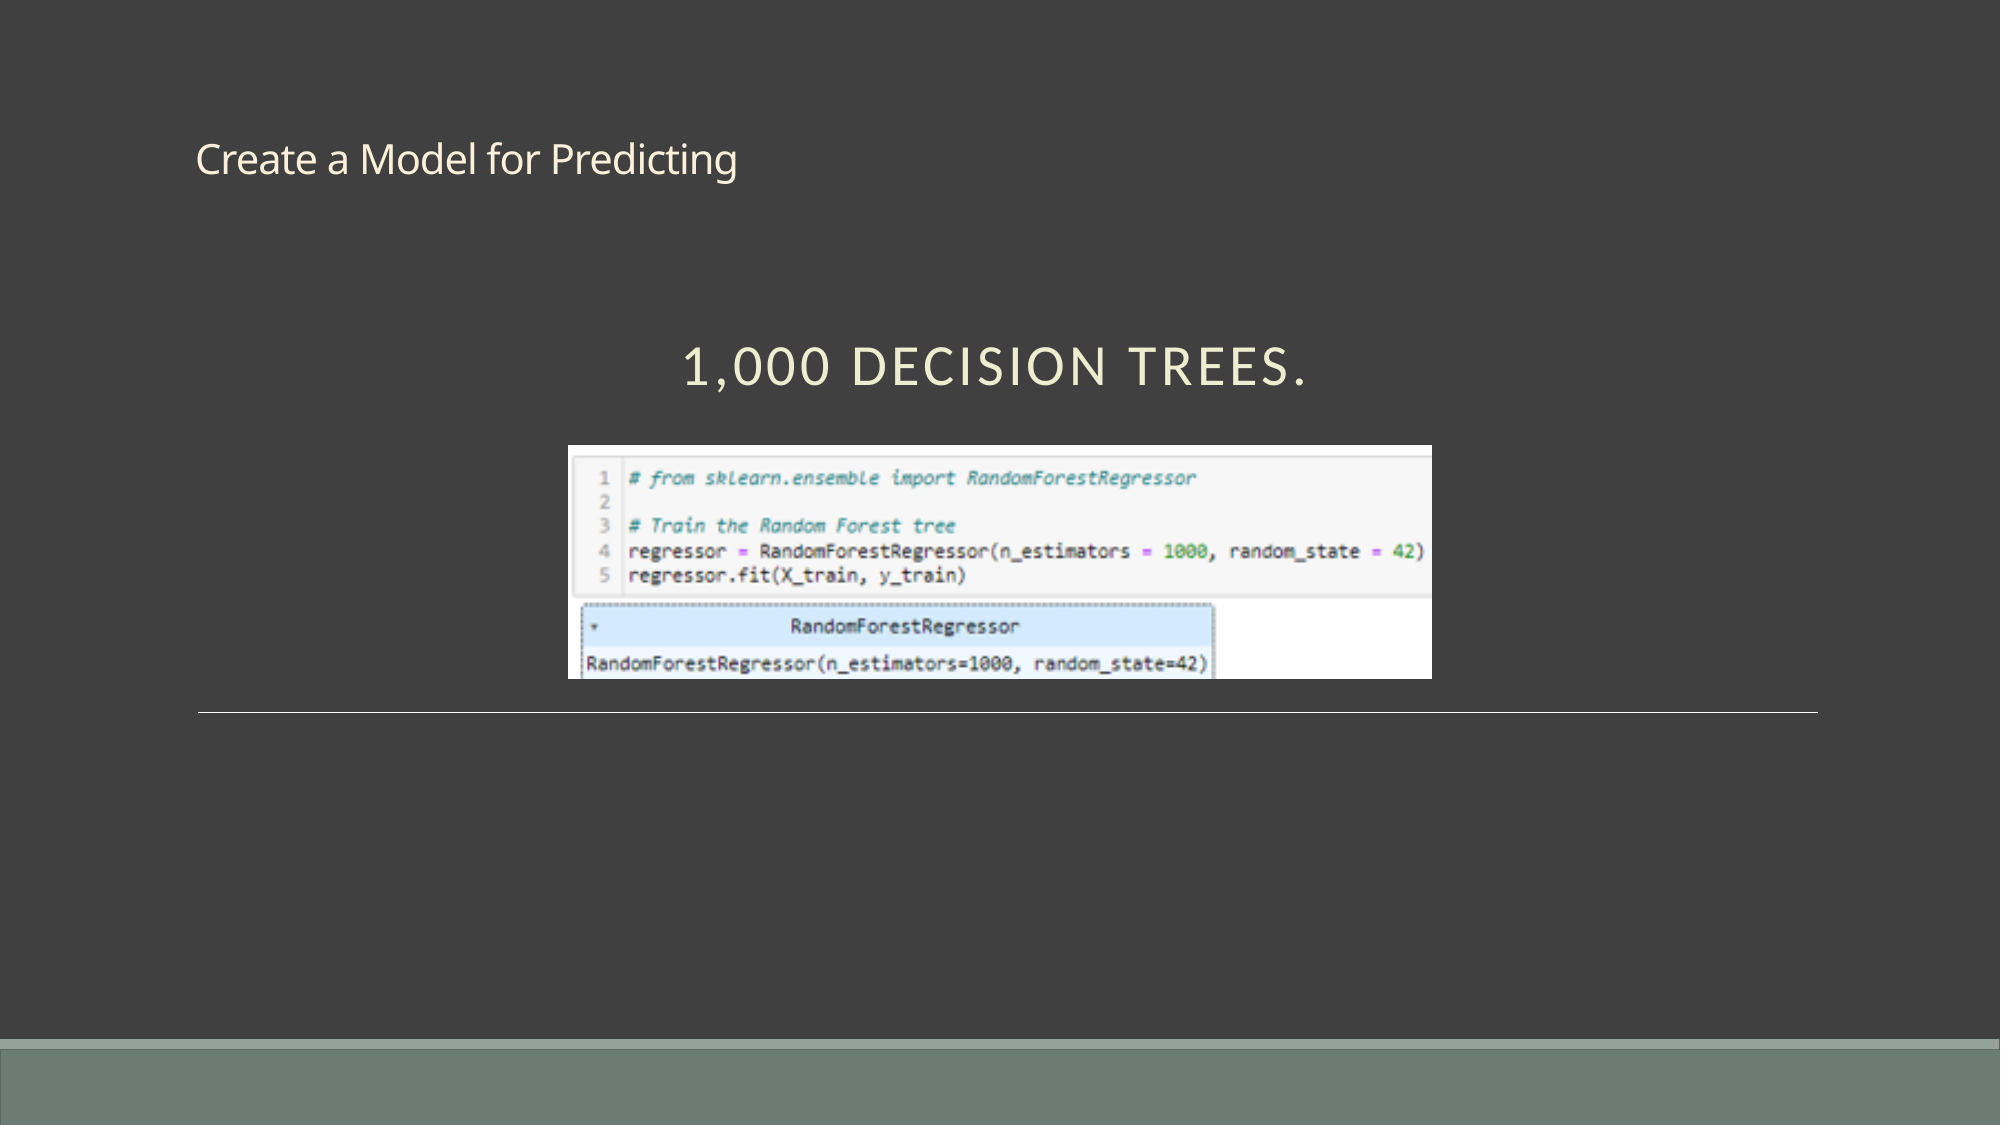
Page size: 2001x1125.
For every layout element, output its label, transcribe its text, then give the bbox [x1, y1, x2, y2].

title Create a Model for Predicting [180, 124, 1830, 191]
list 1,000 decision trees. [665, 315, 1640, 503]
picture [567, 445, 1433, 680]
